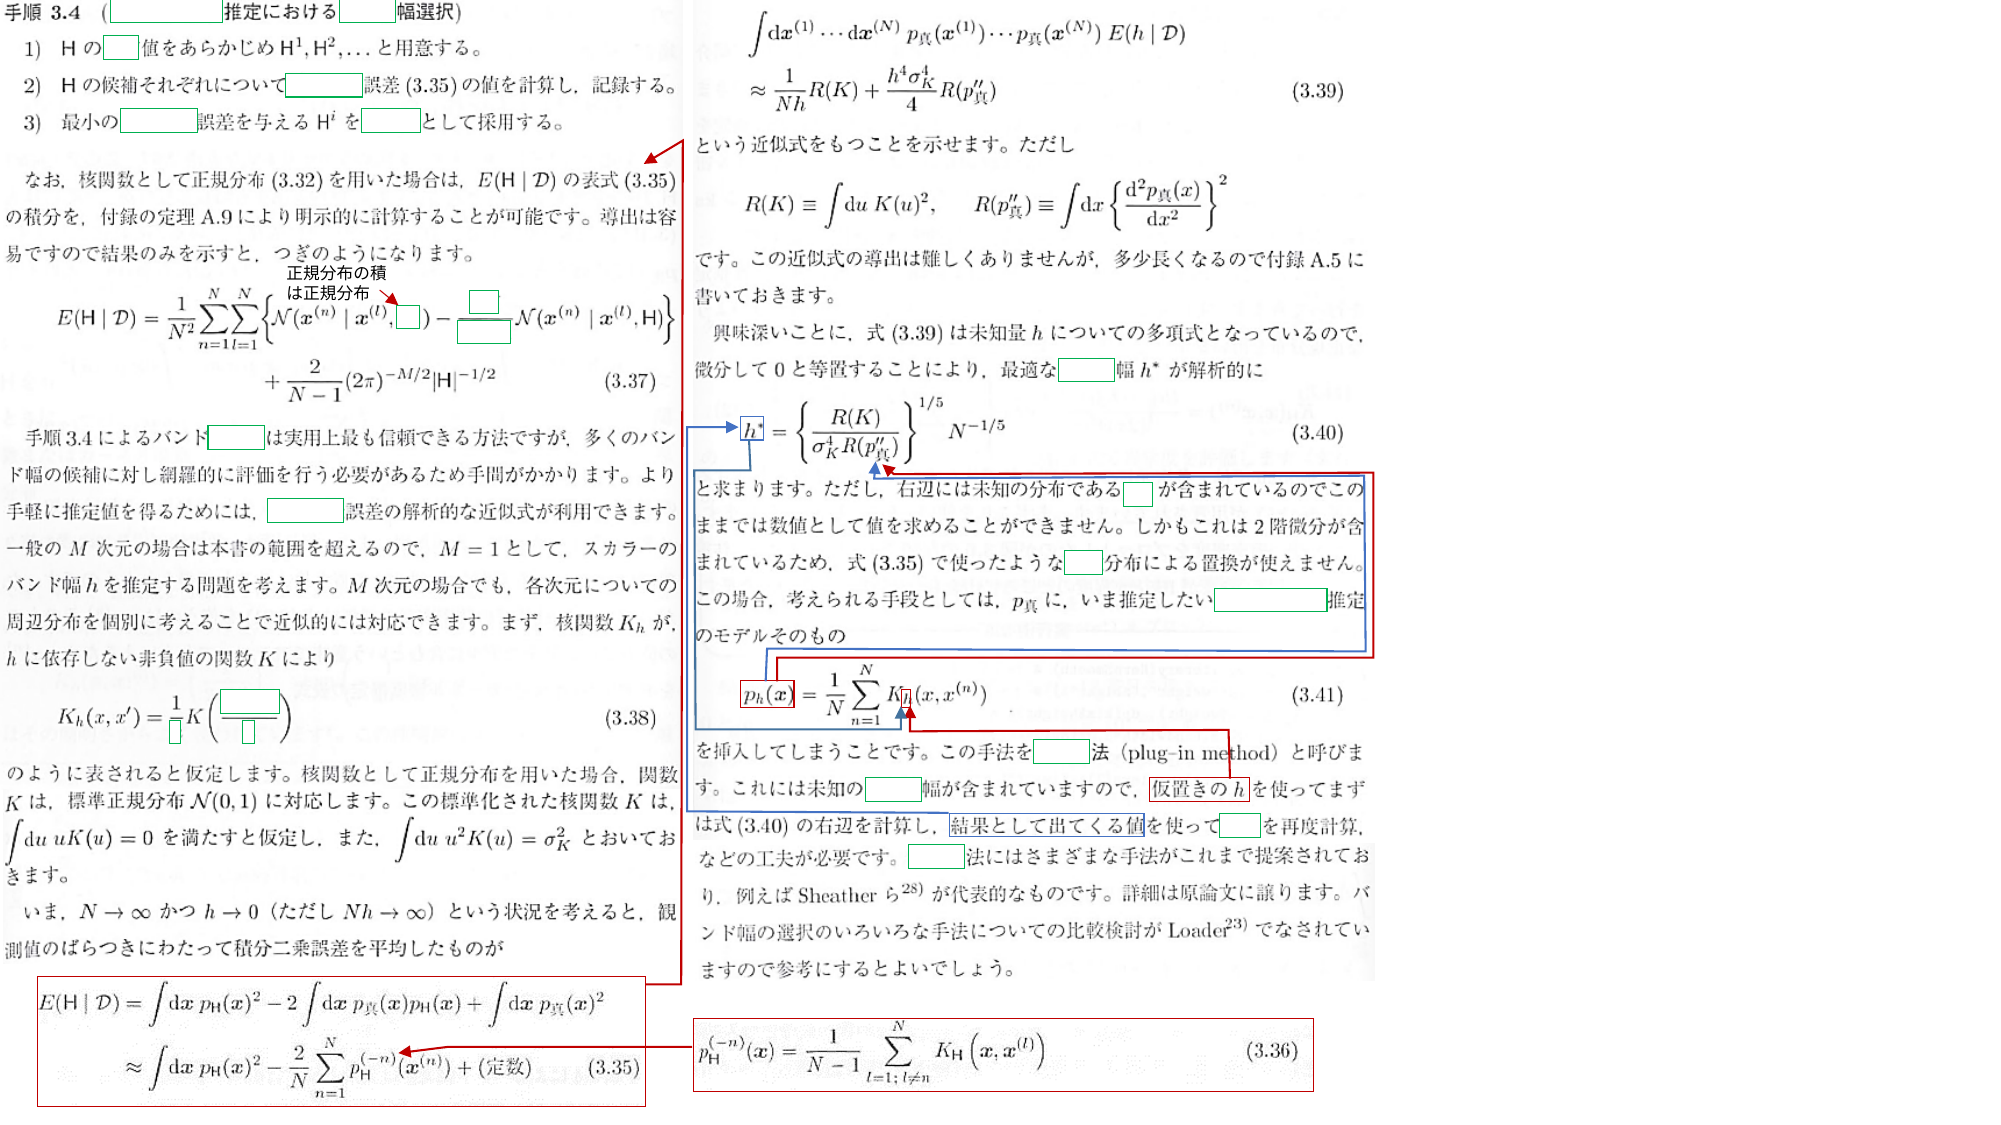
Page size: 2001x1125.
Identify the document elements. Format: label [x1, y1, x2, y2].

picture [692, 0, 1372, 840]
text_box [379, 290, 399, 306]
text_box [645, 964, 683, 986]
picture [0, 0, 683, 964]
picture [692, 843, 1375, 981]
picture [692, 1018, 1314, 1092]
picture [37, 976, 646, 1107]
text_box [686, 426, 692, 813]
